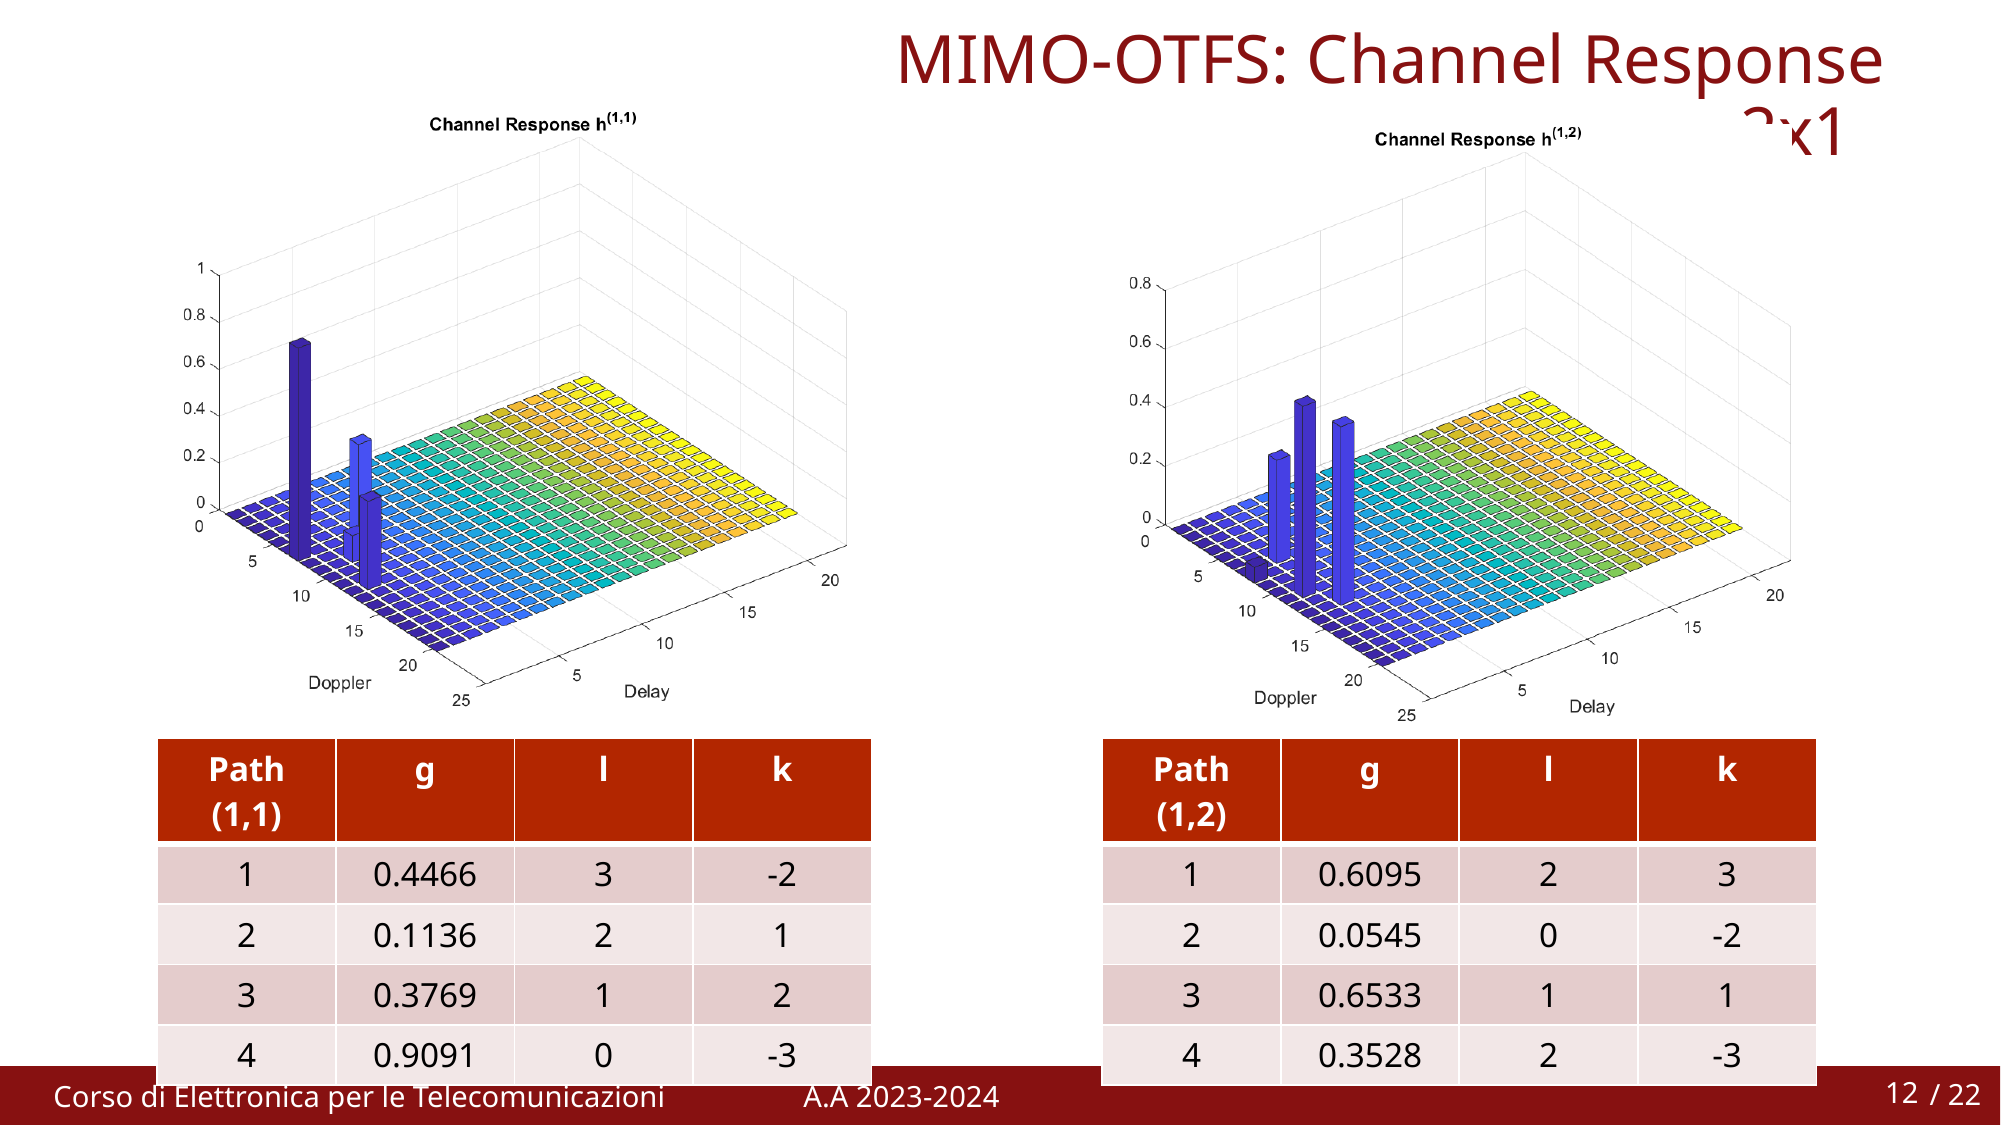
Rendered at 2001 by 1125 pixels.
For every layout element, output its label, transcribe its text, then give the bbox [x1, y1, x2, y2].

table_cell 0.0545 [1282, 905, 1458, 964]
table_cell 2 [1103, 905, 1280, 964]
table_cell -3 [694, 1026, 871, 1084]
table_cell 0.3769 [337, 965, 514, 1024]
table_header l [1460, 739, 1637, 841]
picture [1126, 124, 1793, 724]
table_cell 3 [158, 965, 335, 1024]
table_cell -2 [1639, 905, 1816, 964]
table_cell 1 [1639, 965, 1816, 1024]
table_cell 3 [1103, 965, 1280, 1024]
table_cell 2 [1460, 847, 1637, 903]
table_cell 2 [1460, 1026, 1637, 1084]
table_cell -2 [694, 847, 871, 903]
table_header l [515, 739, 692, 841]
table_header Path (1,2) [1103, 739, 1280, 841]
table_cell 0.3528 [1282, 1026, 1458, 1084]
table_cell 2 [515, 905, 692, 964]
table_cell 2 [158, 905, 335, 964]
table_cell 4 [158, 1026, 335, 1084]
table_header Path (1,1) [158, 739, 335, 841]
table_header g [337, 739, 514, 841]
table_cell 2 [694, 965, 871, 1024]
table_cell 1 [1460, 965, 1637, 1024]
table_cell 0.9091 [337, 1026, 514, 1084]
table_cell -3 [1639, 1026, 1816, 1084]
table_cell 1 [515, 965, 692, 1024]
table_cell 0.6533 [1282, 965, 1458, 1024]
list MIMO-OTFS: Channel Response – 2x1 [862, 18, 1902, 110]
table_cell 0 [515, 1026, 692, 1084]
table_cell 0 [1460, 905, 1637, 964]
table_header k [1639, 739, 1816, 841]
table_cell 3 [1639, 847, 1816, 903]
slide_number 11 [1832, 1067, 1972, 1122]
table_header g [1282, 739, 1458, 841]
table_cell 3 [515, 847, 692, 903]
table_cell 1 [158, 847, 335, 903]
table_cell 1 [1103, 847, 1280, 903]
table_cell 0.6095 [1282, 847, 1458, 903]
table_cell 0.1136 [337, 905, 514, 964]
table_cell 1 [694, 905, 871, 964]
table_cell 0.4466 [337, 847, 514, 903]
table_header k [694, 739, 871, 841]
table_cell 4 [1103, 1026, 1280, 1084]
picture [181, 108, 848, 709]
